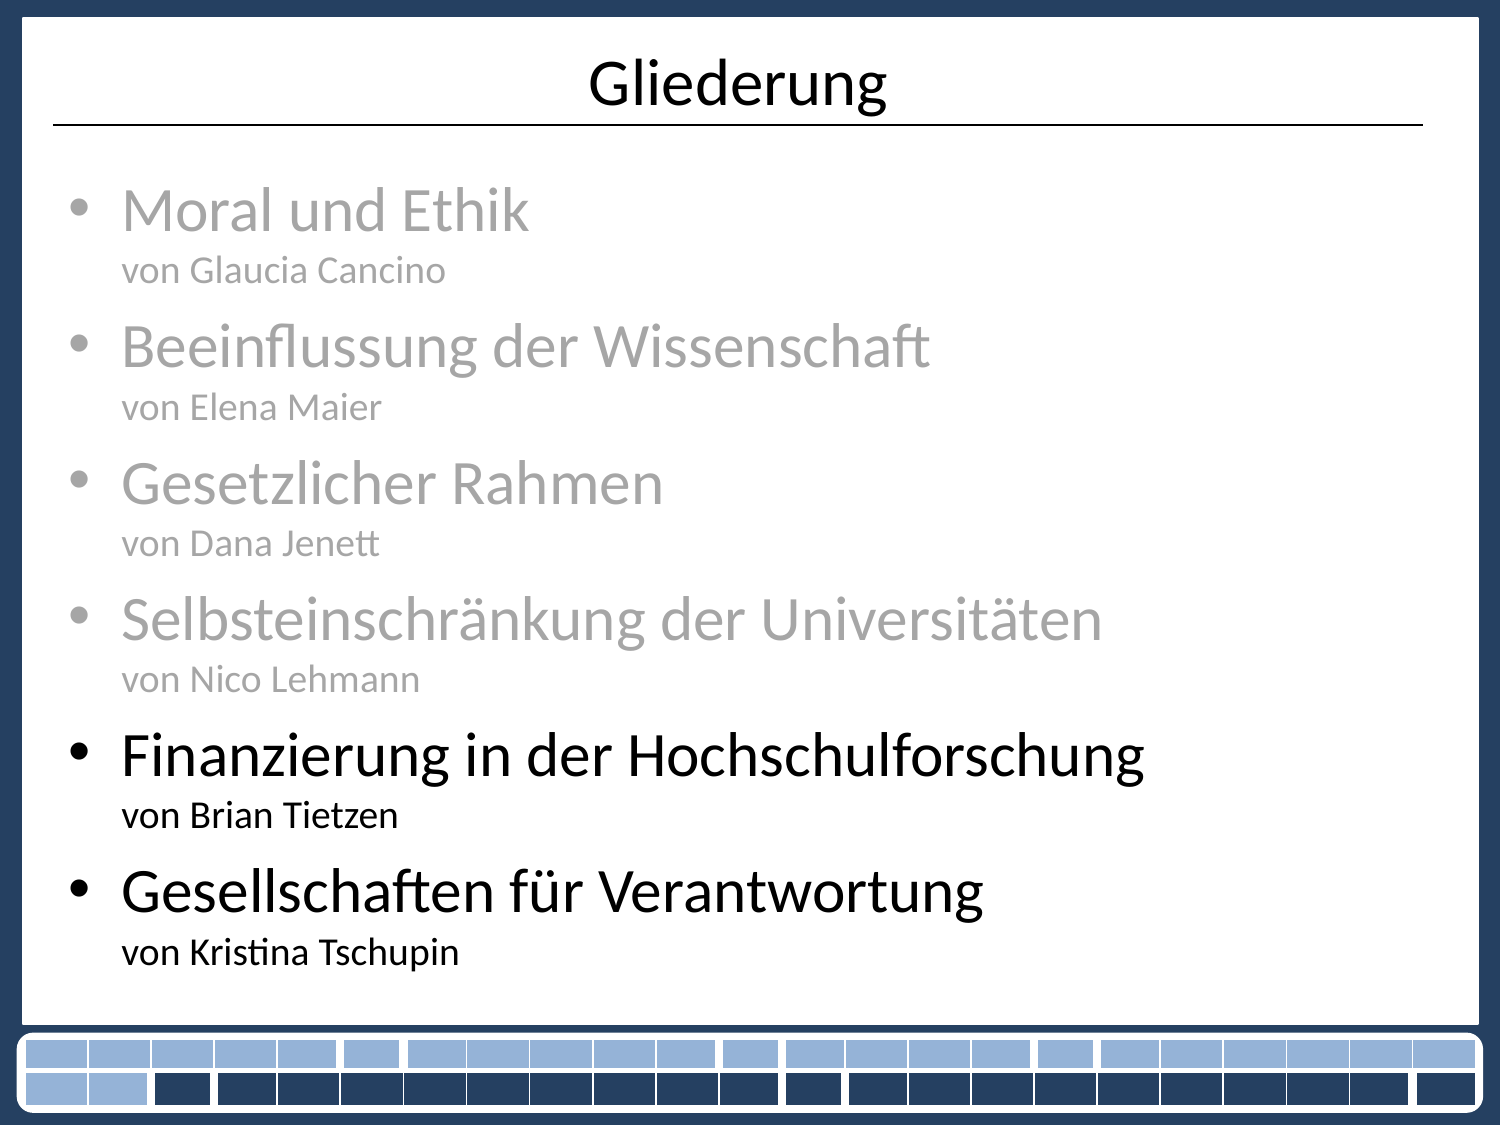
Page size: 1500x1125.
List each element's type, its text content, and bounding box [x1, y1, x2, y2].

table_cell [530, 1073, 592, 1105]
table_cell [720, 1073, 778, 1105]
table_cell [218, 1073, 276, 1105]
table_header [846, 1040, 907, 1068]
list Moral und Ethik von Glaucia Cancino Beeinflussung der Wissenschaft von Elena Maier Gesetzlicher Rahmen von Dana Jenett Selbsteinschränkung der Universitäten von Nico Lehmann Finanzierung in der Hochschulforschung von Brian Tietzen Gesellschaften für Verantwortung von Kristina Tschupin [53, 160, 1425, 988]
table_header [1413, 1040, 1475, 1068]
table_cell [972, 1073, 1033, 1105]
table_header [657, 1040, 715, 1068]
table_header [1101, 1040, 1159, 1068]
table_header [215, 1040, 276, 1068]
title Gliederung [53, 30, 1425, 127]
table_header [972, 1040, 1030, 1068]
table_cell [1035, 1073, 1096, 1105]
table_header [1287, 1040, 1349, 1068]
table_cell [278, 1073, 339, 1105]
table_cell [657, 1073, 718, 1105]
table_header [723, 1040, 778, 1068]
table_header [909, 1040, 970, 1068]
table_cell [909, 1073, 970, 1105]
table_header [1161, 1040, 1222, 1068]
table_cell [1417, 1073, 1475, 1105]
table_header [89, 1040, 150, 1068]
table_header [408, 1040, 466, 1068]
table_header [530, 1040, 592, 1068]
table_cell [26, 1073, 87, 1105]
table_cell [341, 1073, 403, 1105]
table_cell [404, 1073, 466, 1105]
table_header [1038, 1040, 1093, 1068]
table_cell [89, 1073, 147, 1105]
table_cell [1287, 1073, 1349, 1105]
table_cell [849, 1073, 907, 1105]
table_header [1350, 1040, 1412, 1068]
table_header [344, 1040, 399, 1068]
table_cell [1350, 1073, 1408, 1105]
table_header [152, 1040, 213, 1068]
table_header [1224, 1040, 1286, 1068]
table_cell [155, 1073, 210, 1105]
table_cell [467, 1073, 529, 1105]
table_header [26, 1040, 87, 1068]
table_cell [1161, 1073, 1222, 1105]
table_cell [594, 1073, 655, 1105]
table_cell [1098, 1073, 1159, 1105]
table_cell [786, 1073, 841, 1105]
table_header [278, 1040, 336, 1068]
table_header [594, 1040, 655, 1068]
table_cell [1224, 1073, 1286, 1105]
table_header [786, 1040, 844, 1068]
text_box [19, 1038, 1481, 1111]
table_header [467, 1040, 529, 1068]
